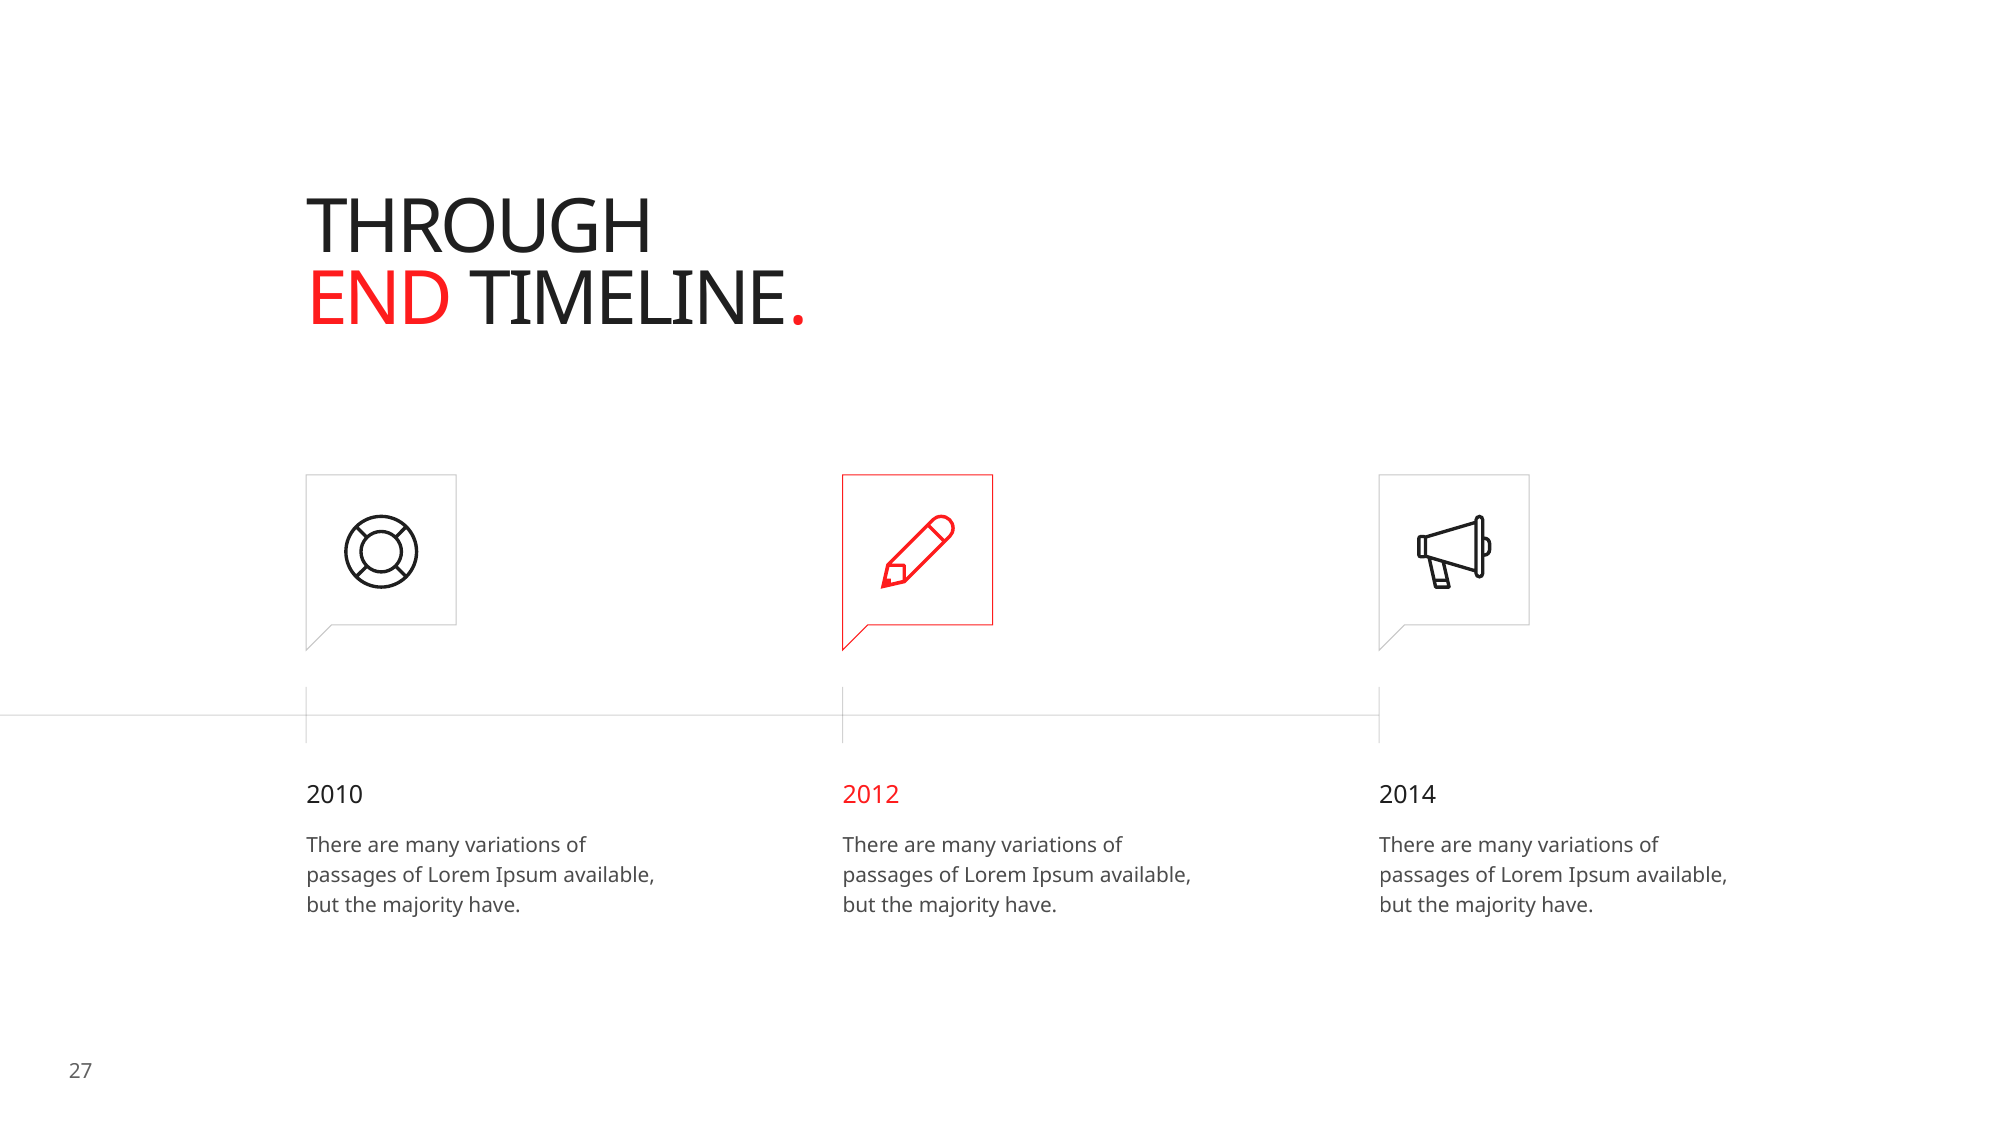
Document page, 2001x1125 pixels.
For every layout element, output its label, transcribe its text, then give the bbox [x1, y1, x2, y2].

title THROUGH END TIMELINE. [306, 163, 1000, 430]
text_box There are many variations of passages of Lorem Ipsum available, but the majority have. [842, 819, 1196, 925]
text_box [841, 473, 994, 653]
text_box 2014 [1379, 779, 1733, 816]
text_box There are many variations of passages of Lorem Ipsum available, but the majority have. [306, 819, 660, 925]
slide_number 27 [38, 1052, 123, 1091]
text_box [1378, 473, 1531, 653]
text_box [1417, 514, 1492, 589]
text_box [344, 514, 419, 589]
text_box There are many variations of passages of Lorem Ipsum available, but the majority have. [1379, 819, 1733, 925]
text_box 2010 [306, 779, 660, 816]
text_box 2012 [842, 779, 1196, 816]
text_box [880, 514, 955, 589]
text_box [305, 473, 458, 653]
